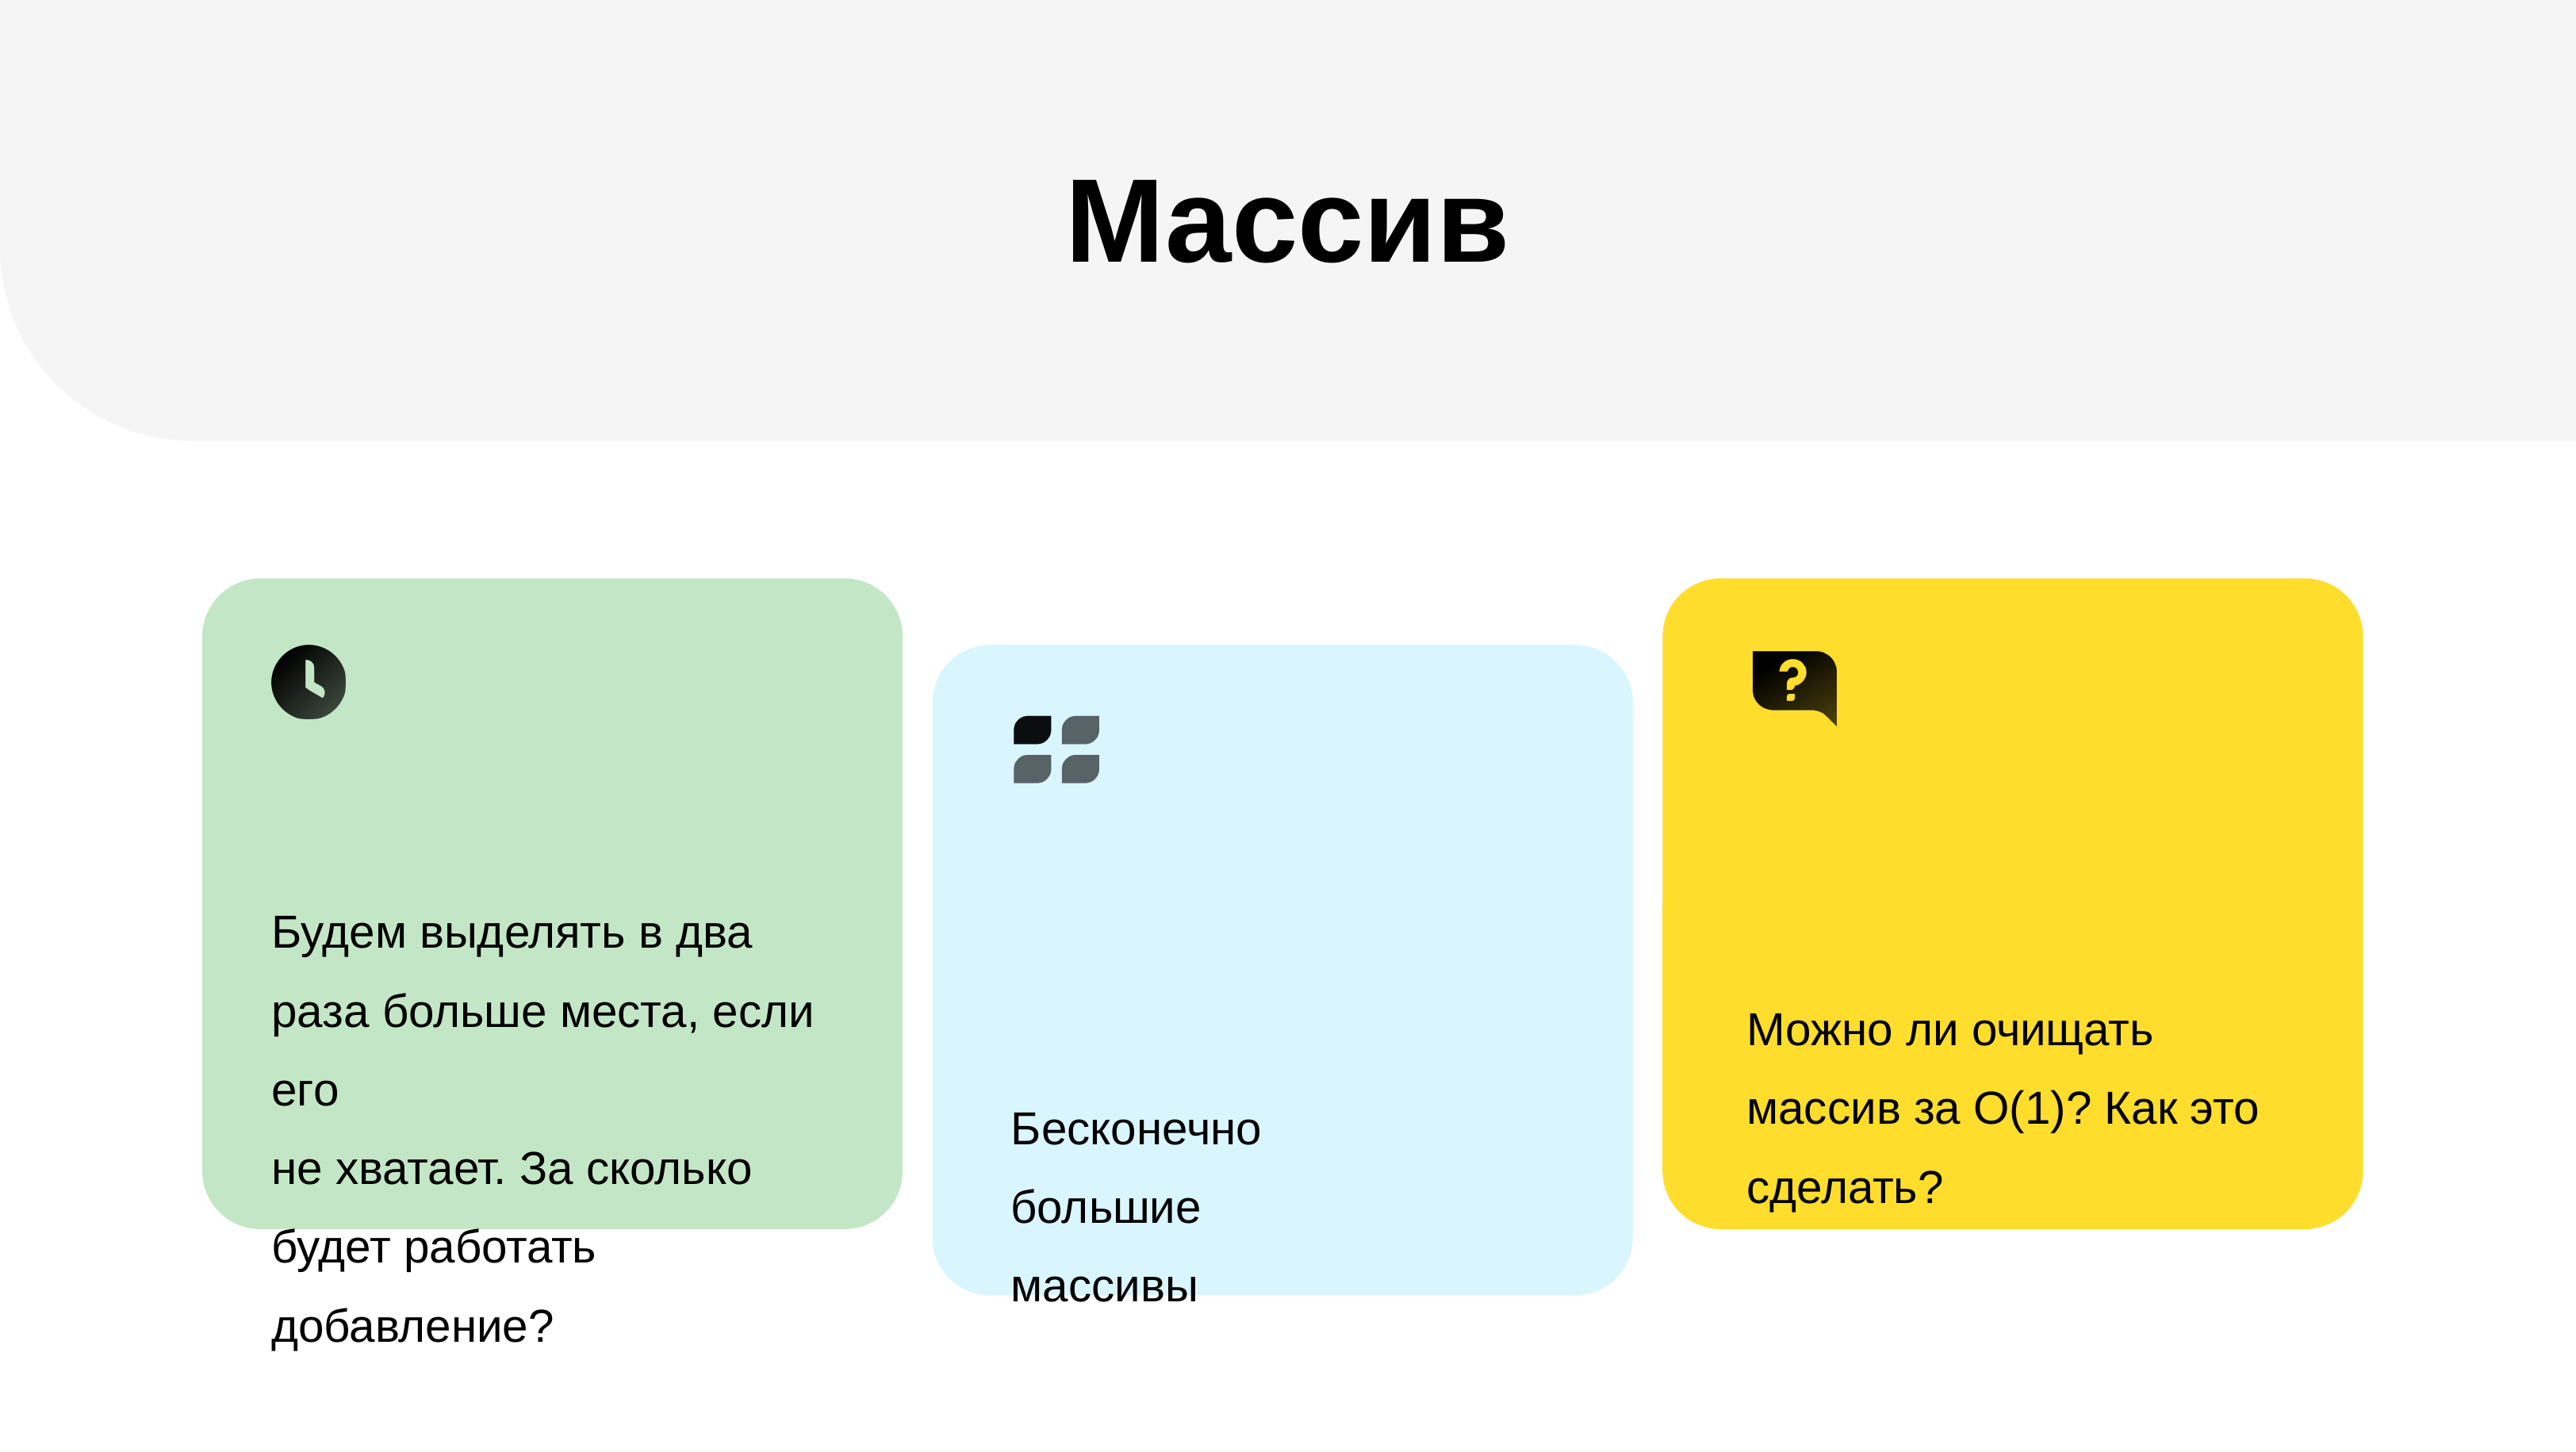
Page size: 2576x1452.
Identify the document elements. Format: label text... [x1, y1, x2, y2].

picture [1002, 695, 1110, 803]
text_box Бесконечно большие массивы [1010, 1068, 1378, 1317]
picture [271, 644, 346, 719]
text_box [932, 645, 1633, 1296]
picture [1746, 632, 1845, 731]
text_box Можно ли очищать массив за O(1)? Как это сделать? [1746, 970, 2287, 1219]
text_box Будем выделять в два раза больше места, если его не хватает. За сколько будет работать добавление? [271, 872, 834, 1358]
text_box [1662, 578, 2363, 1229]
text_box [202, 578, 903, 1229]
text_box Массив [643, 143, 1933, 286]
